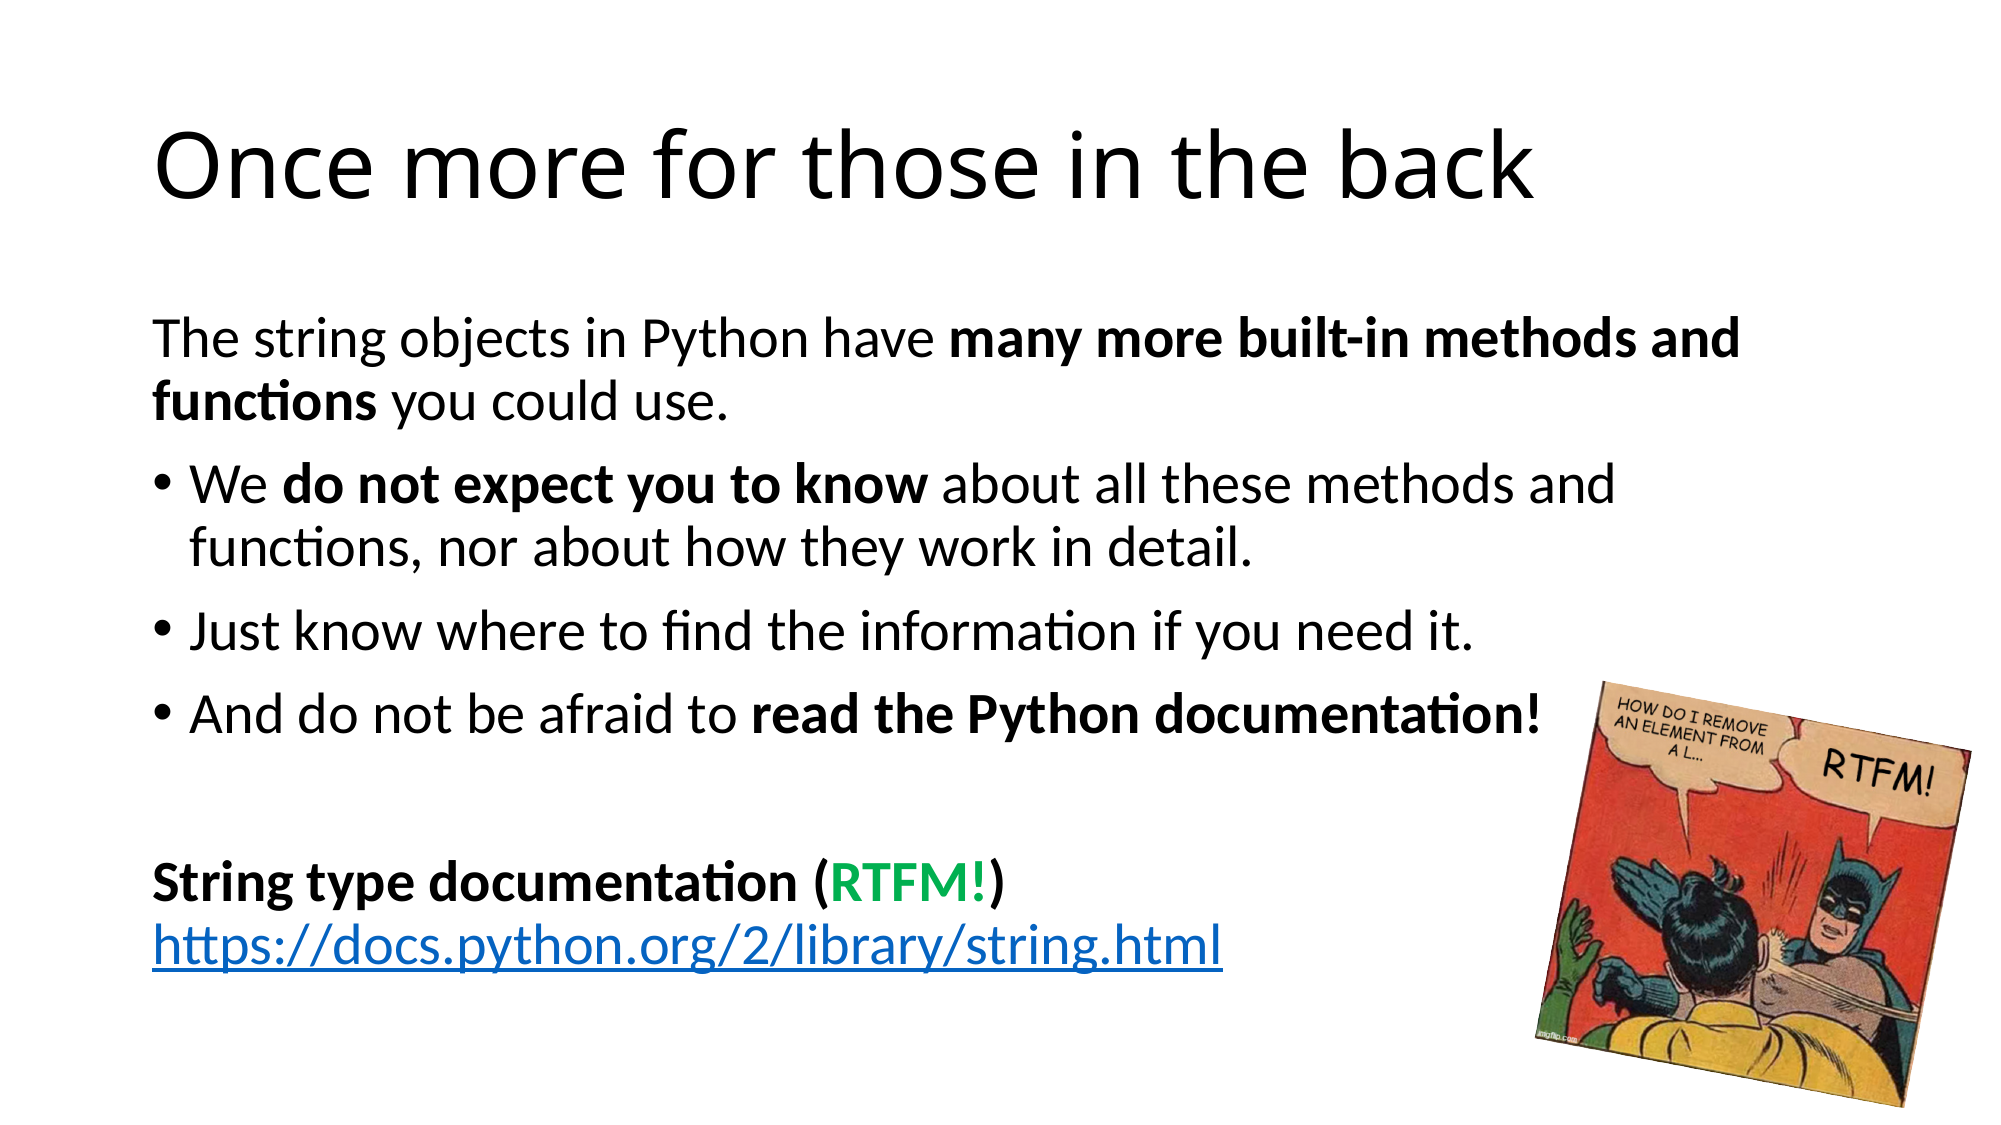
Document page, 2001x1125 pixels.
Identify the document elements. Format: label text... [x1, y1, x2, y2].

title Once more for those in the back [137, 59, 1863, 278]
picture [1535, 681, 1971, 1108]
list The string objects in Python have many more built-in methods and functions you could use. We do not expect you to know about all these methods and functions, nor about how they work in detail. Just know where to find the information if you need it. And do not be afraid to read the Python documentation! String type documentation (RTFM!) https://docs.python.org/2/library/string.html [137, 299, 1863, 1125]
